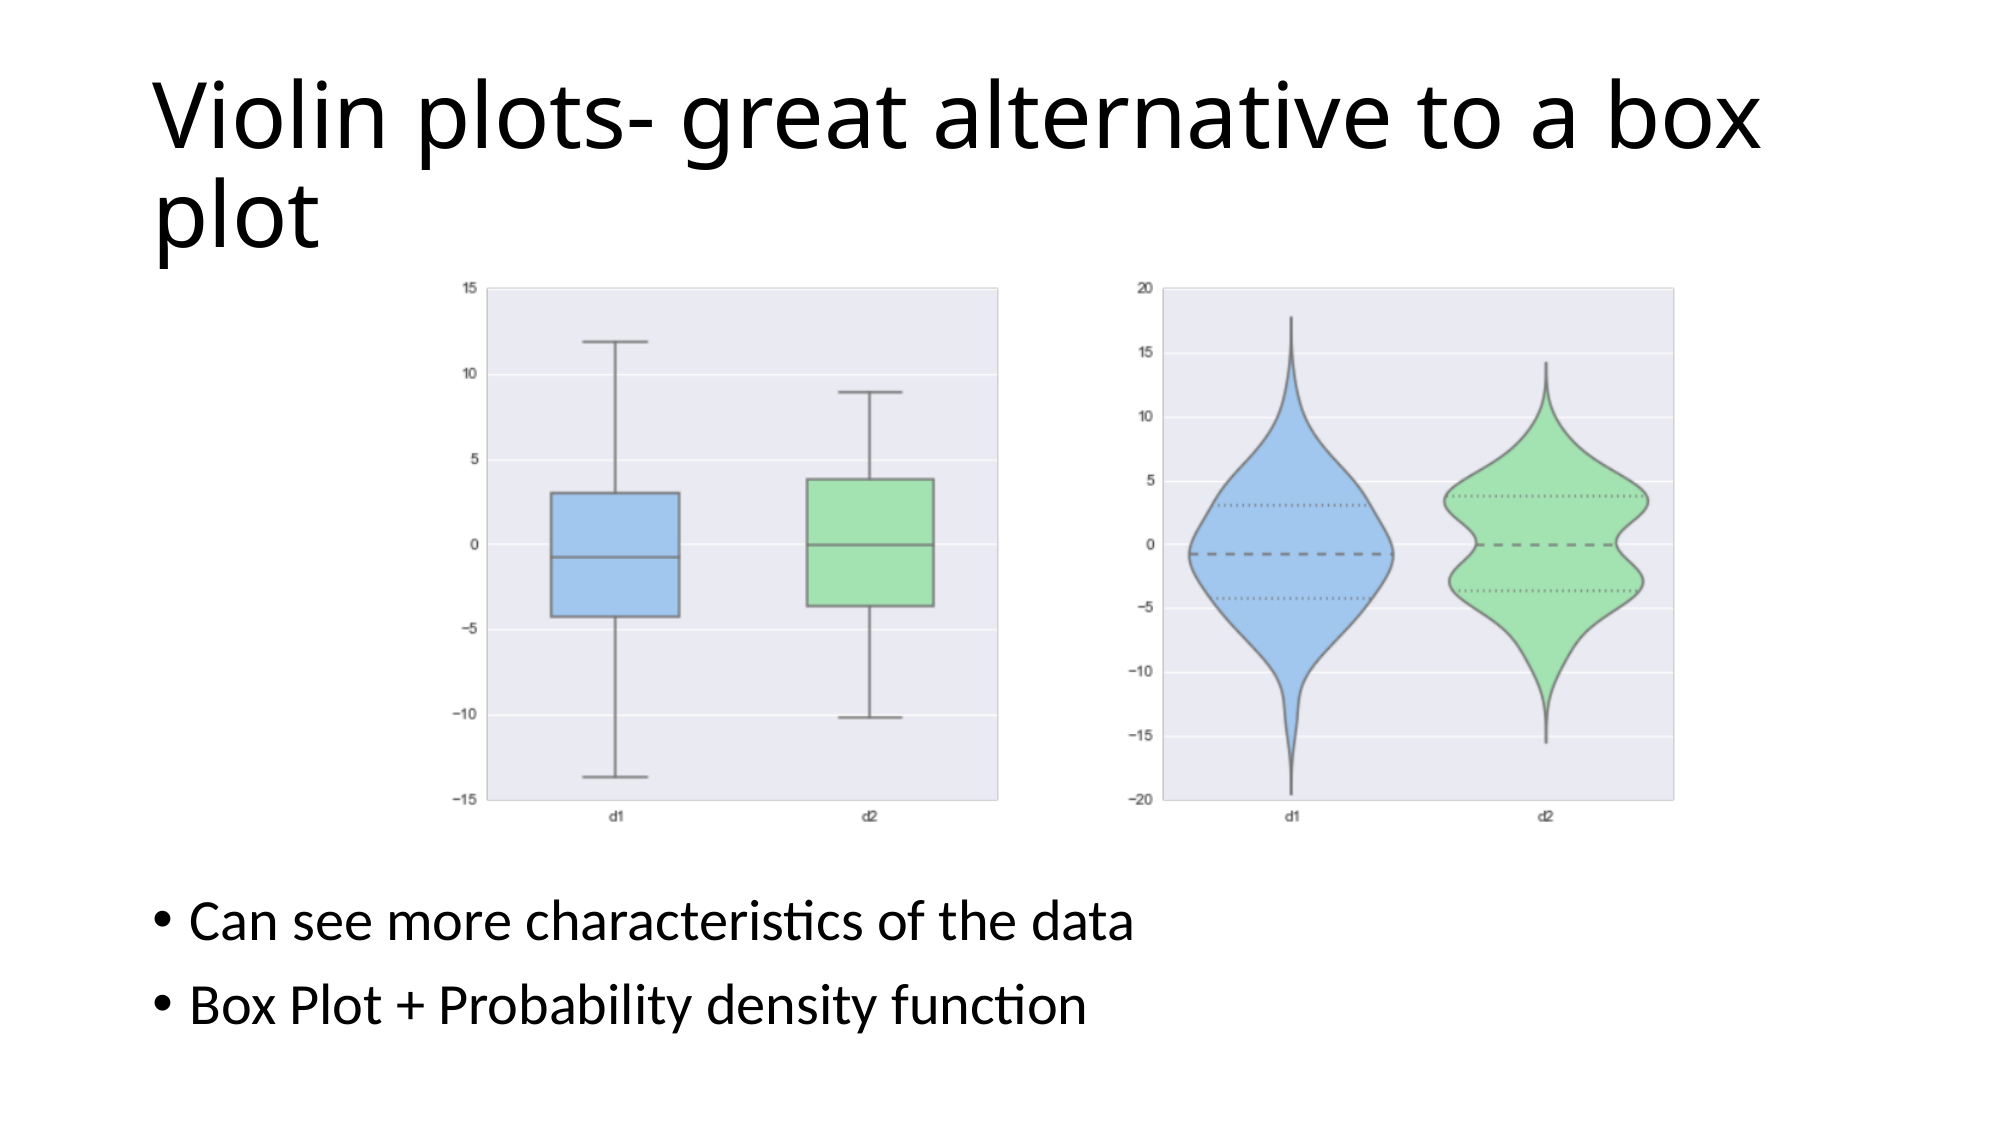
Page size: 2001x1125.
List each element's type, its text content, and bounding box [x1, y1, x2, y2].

list Can see more characteristics of the data Box Plot + Probability density function [137, 882, 1863, 1101]
picture [421, 262, 1711, 863]
title Violin plots- great alternative to a box plot [137, 59, 1863, 278]
